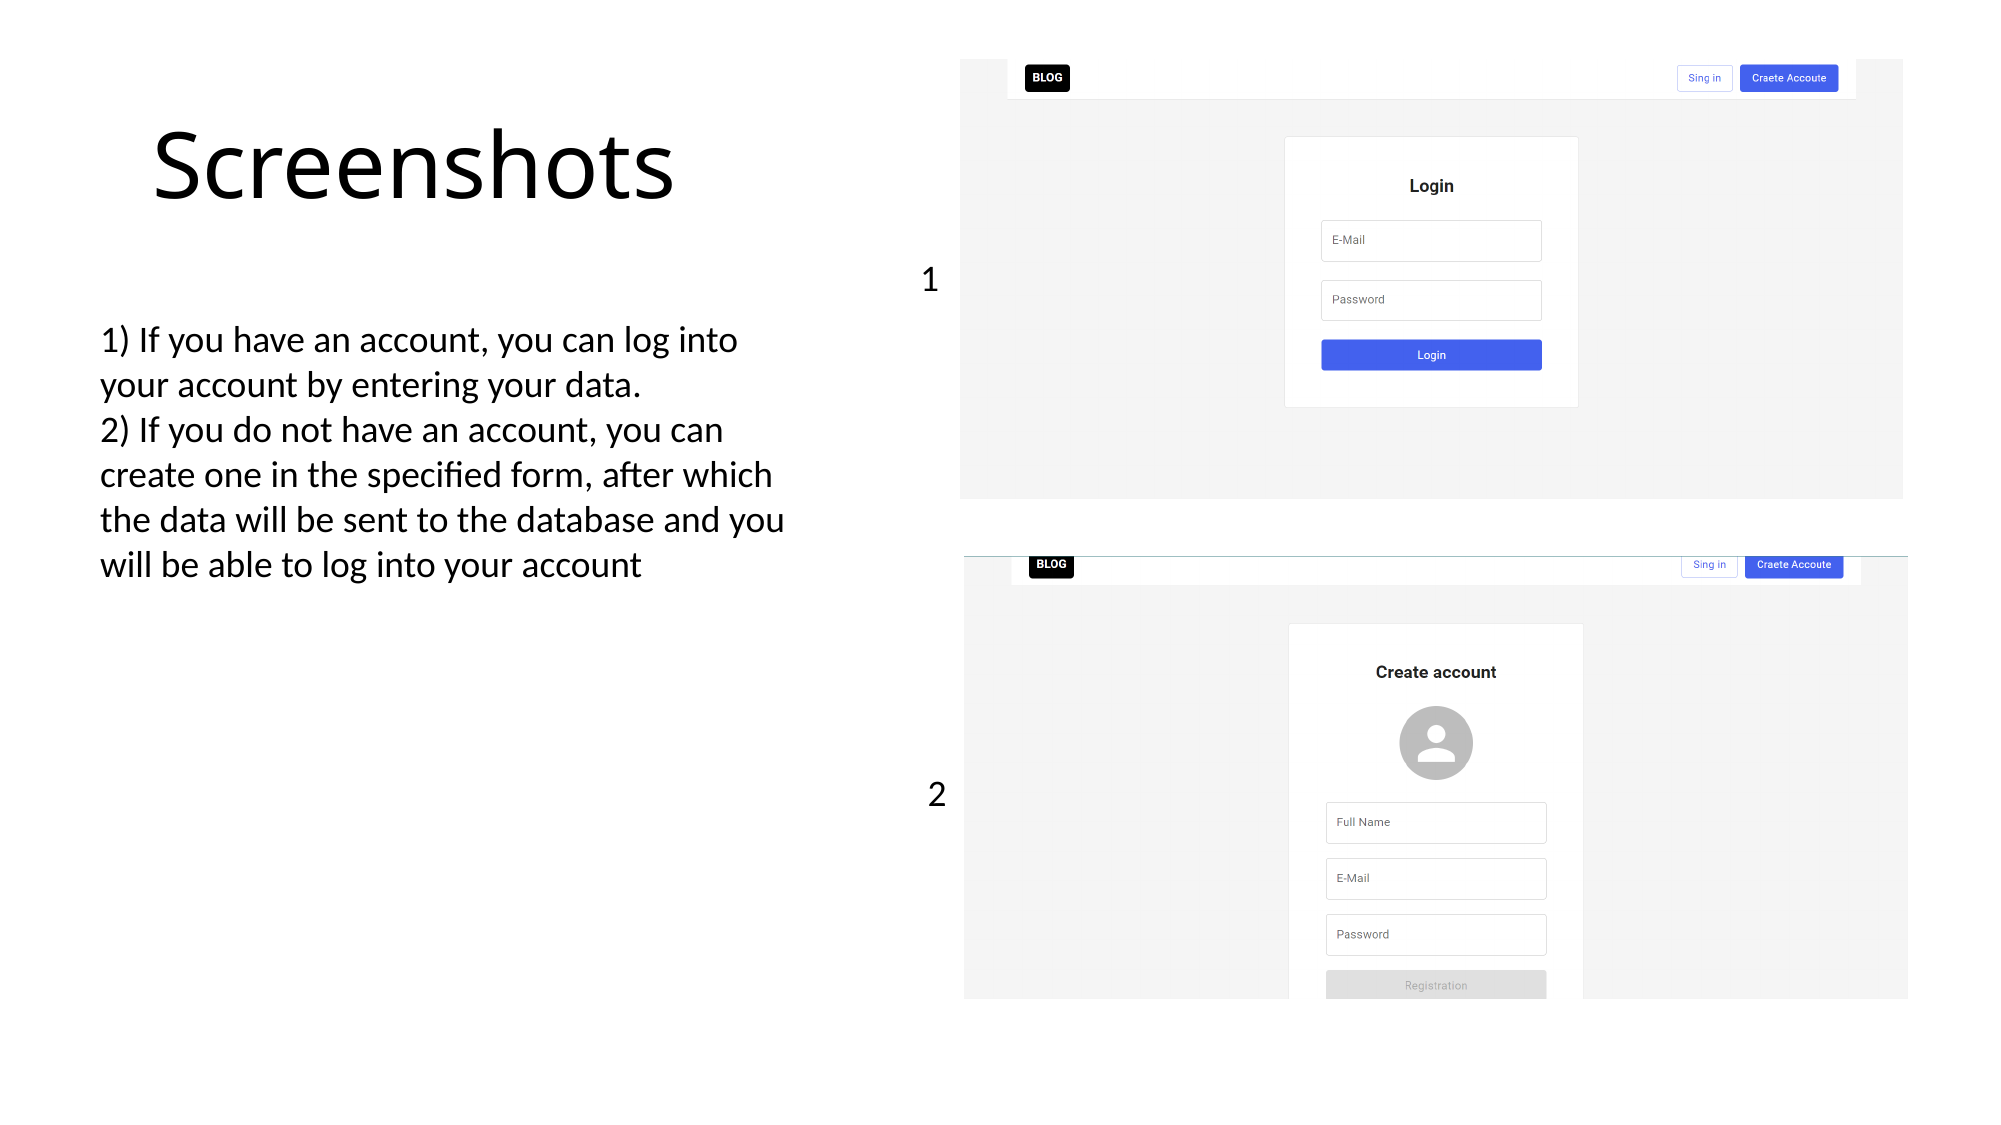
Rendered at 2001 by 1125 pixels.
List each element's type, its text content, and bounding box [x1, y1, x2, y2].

title Screenshots [137, 59, 960, 278]
text_box 1) If you have an account, you can log into your account by entering your data. 2) If you do not have an account, you can create one in the specified form, after which the data will be sent to the database and you will be able to log into your account [85, 307, 825, 593]
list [960, 59, 1903, 499]
picture [964, 556, 1908, 999]
text_box 1 [919, 246, 928, 307]
text_box 2 [927, 761, 935, 821]
